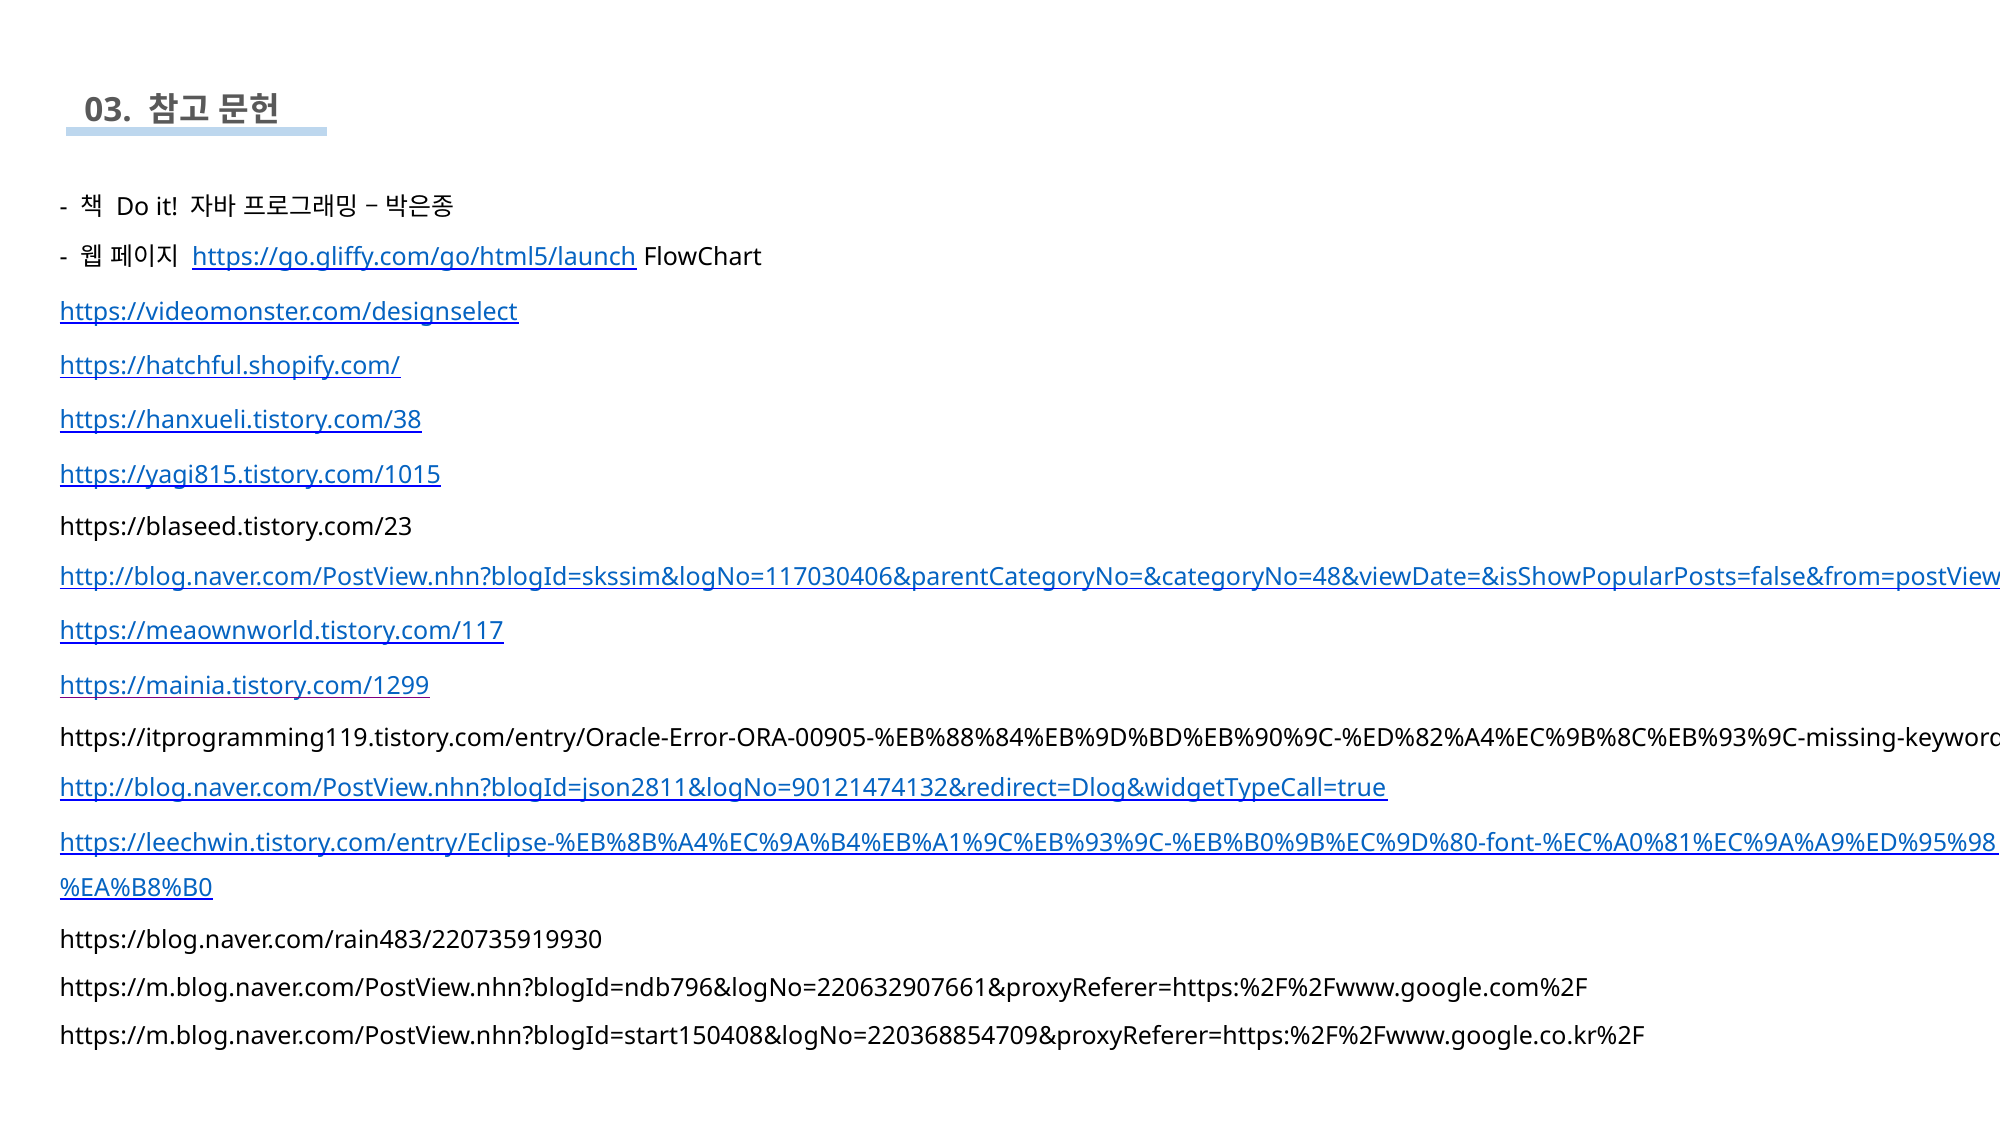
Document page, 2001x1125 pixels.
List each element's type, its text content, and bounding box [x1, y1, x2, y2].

text_box - 책 Do it! 자바 프로그래밍 – 박은종 - 웹 페이지 https://go.gliffy.com/go/html5/launch FlowChart https://videomonster.com/designselect https://hatchful.shopify.com/ https://hanxueli.tistory.com/38 https://yagi815.tistory.com/1015 https://blaseed.tistory.com/23 http://blog.naver.com/PostView.nhn?blogId=skssim&logNo=117030406&parentCategoryNo=&categoryNo=48&viewDate=&isShowPopularPosts=false&from=postView https://meaownworld.tistory.com/117 https://mainia.tistory.com/1299 https://itprogramming119.tistory.com/entry/Oracle-Error-ORA-00905-%EB%88%84%EB%9D%BD%EB%90%9C-%ED%82%A4%EC%9B%8C%EB%93%9C-missing-keyword http://blog.naver.com/PostView.nhn?blogId=json2811&logNo=90121474132&redirect=Dlog&widgetTypeCall=true https://leechwin.tistory.com/entry/Eclipse-%EB%8B%A4%EC%9A%B4%EB%A1%9C%EB%93%9C-%EB%B0%9B%EC%9D%80-font-%EC%A0%81%EC%9A%A9%ED%95%98%EA%B8%B0 https://blog.naver.com/rain483/220735919930 https://m.blog.naver.com/PostView.nhn?blogId=ndb796&logNo=220632907661&proxyReferer=https:%2F%2Fwww.google.com%2F https://m.blog.naver.com/PostView.nhn?blogId=start150408&logNo=220368854709&proxyReferer=https:%2F%2Fwww.google.co.kr%2F [44, 135, 2000, 1012]
text_box 03. 참고 문헌 [69, 60, 608, 135]
